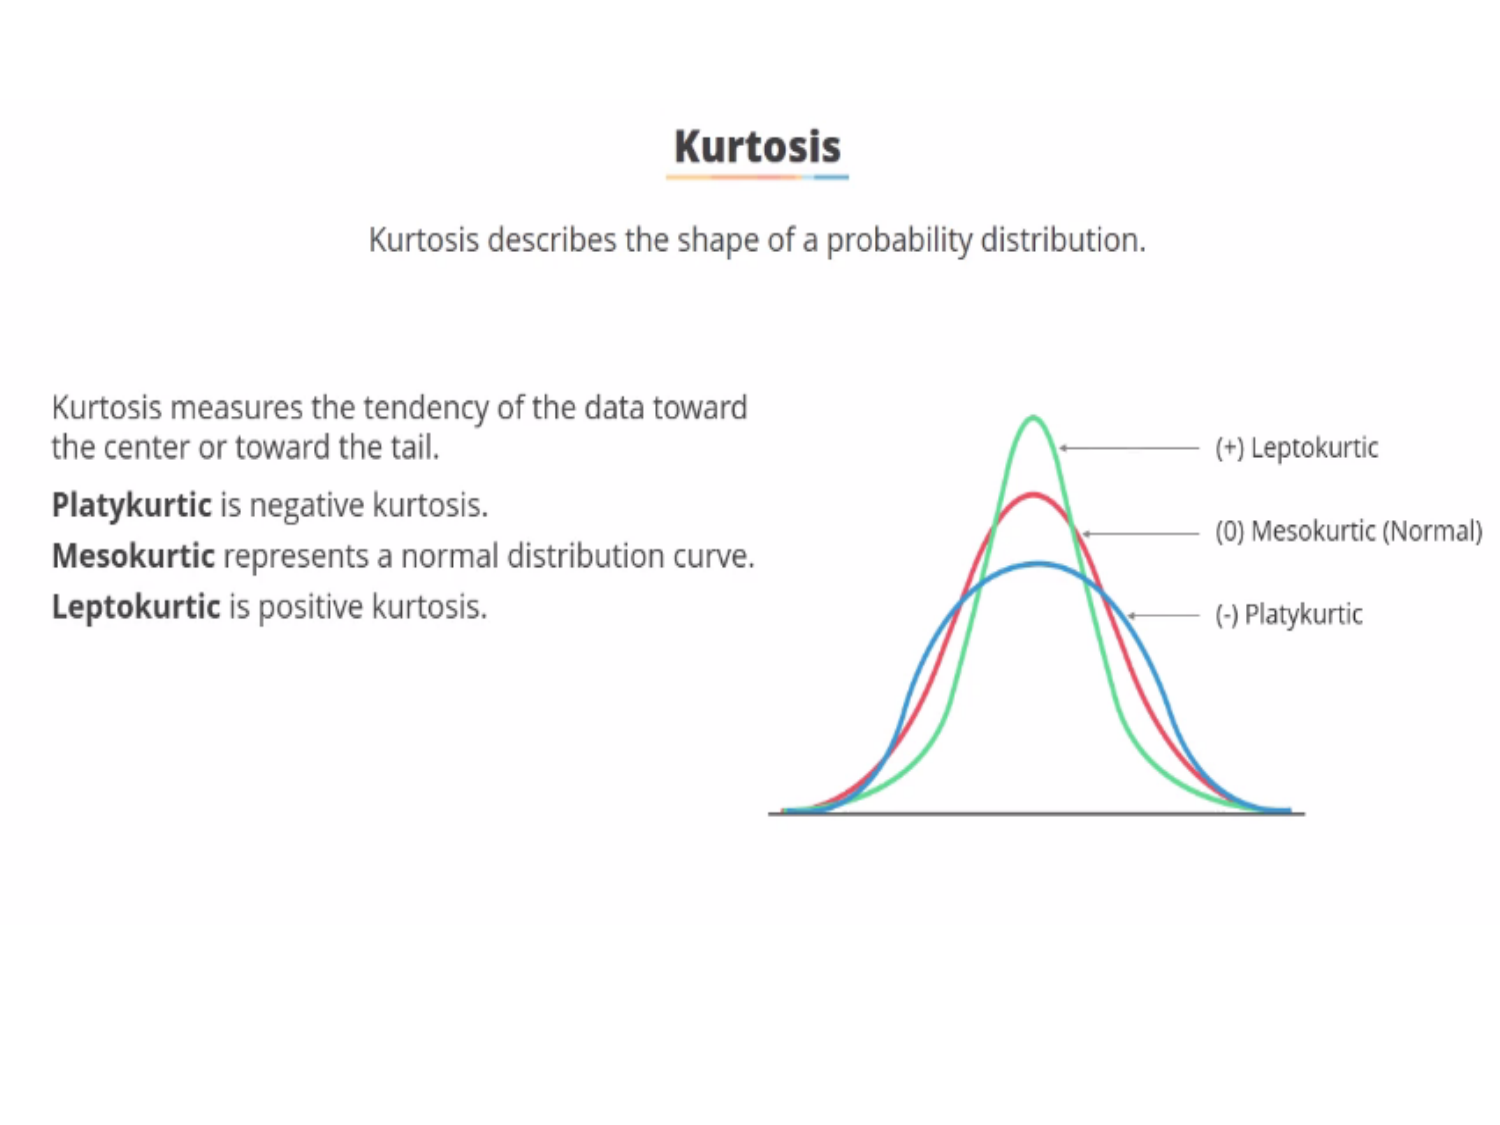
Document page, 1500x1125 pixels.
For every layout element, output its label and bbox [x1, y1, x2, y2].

picture [0, 99, 1500, 926]
